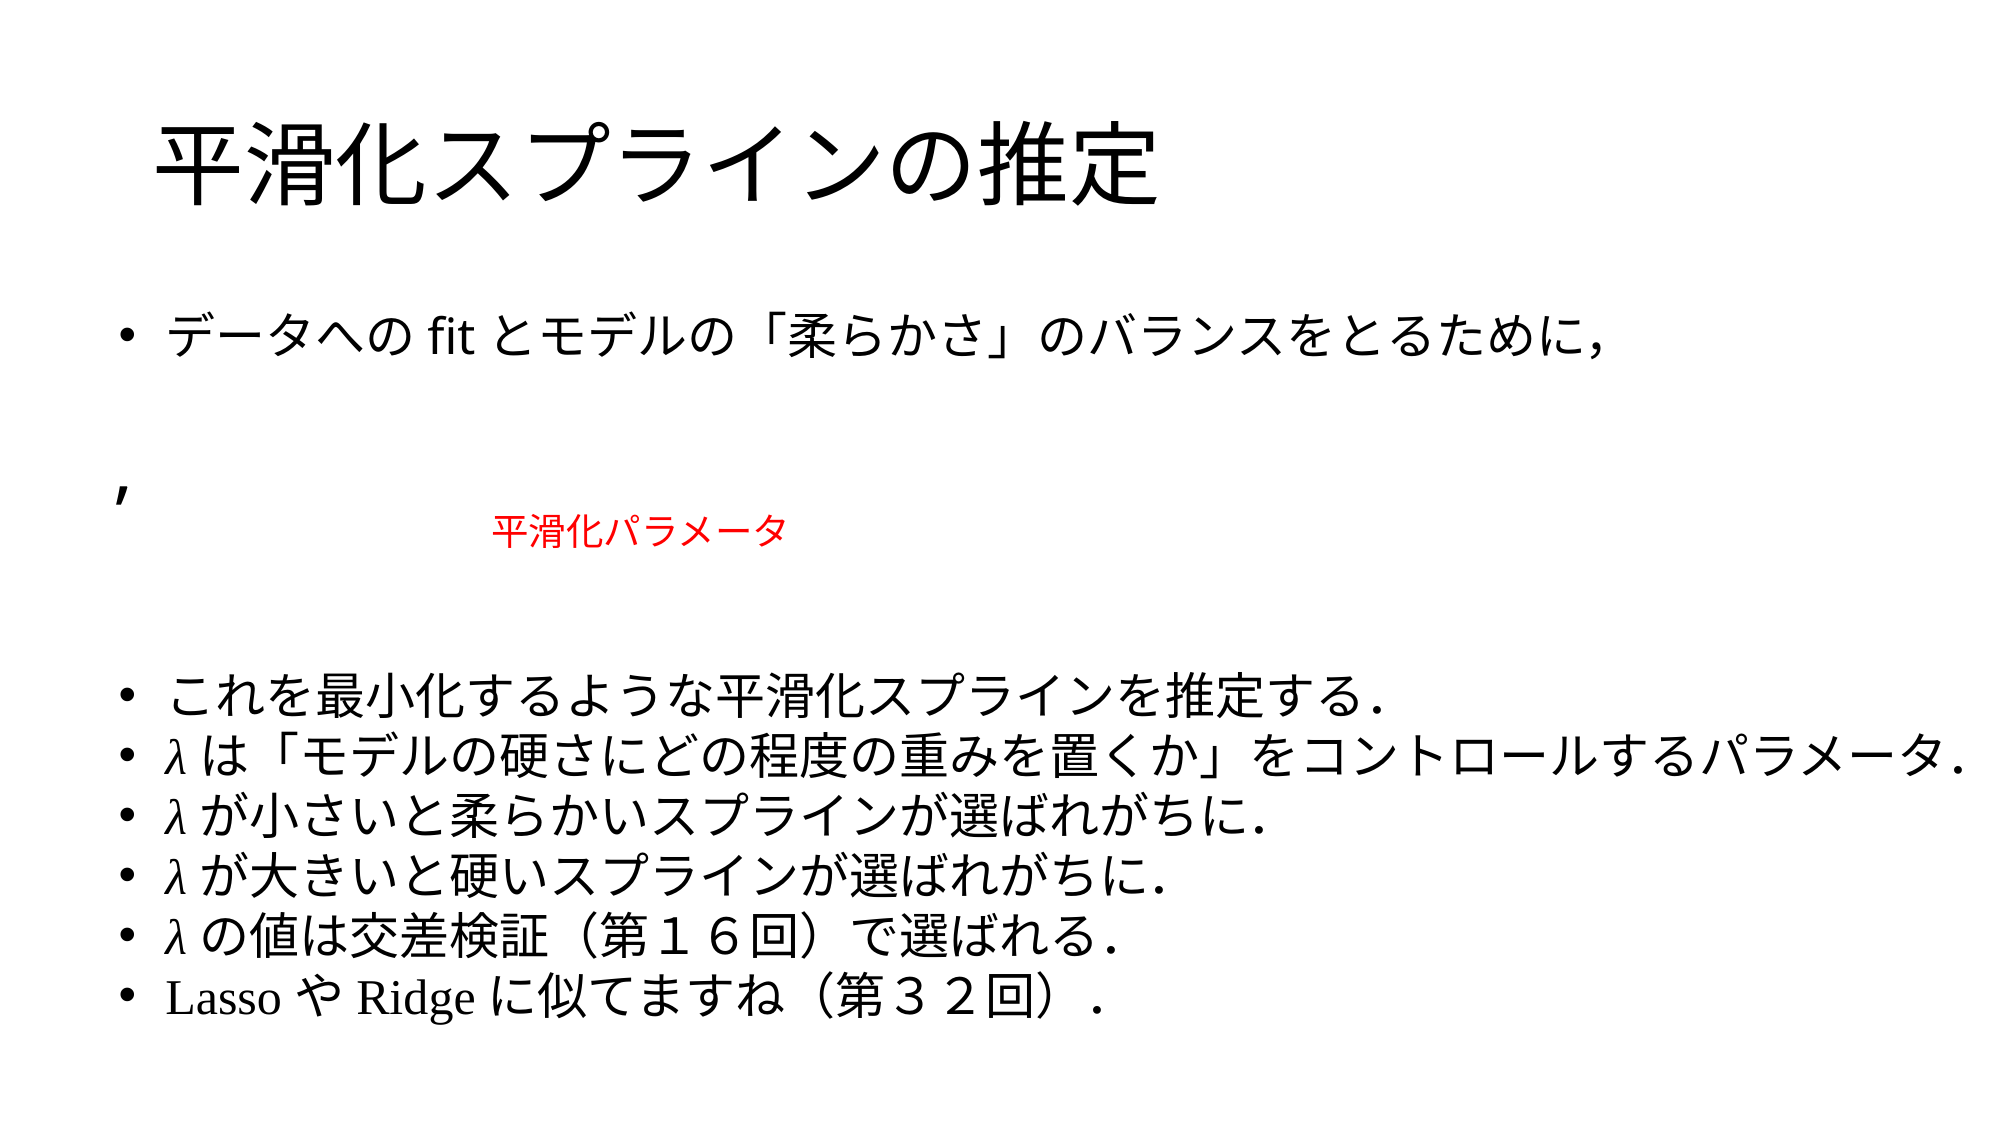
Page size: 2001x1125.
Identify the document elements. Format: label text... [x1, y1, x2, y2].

title 平滑化スプラインの推定 [137, 59, 1863, 278]
text_box データへのfitとモデルの「柔らかさ」のバランスをとるために， これを最小化するような平滑化スプラインを推定する． λは「モデルの硬さにどの程度の重みを置くか」をコントロールするパラメータ． λが小さいと柔らかいスプラインが選ばれがちに． λが大きいと硬いスプラインが選ばれがちに． λの値は交差検証（第１６回）で選ばれる． LassoやRidgeに似てますね（第３２回）． [103, 297, 2000, 1032]
text_box 平滑化パラメータ [476, 501, 806, 561]
